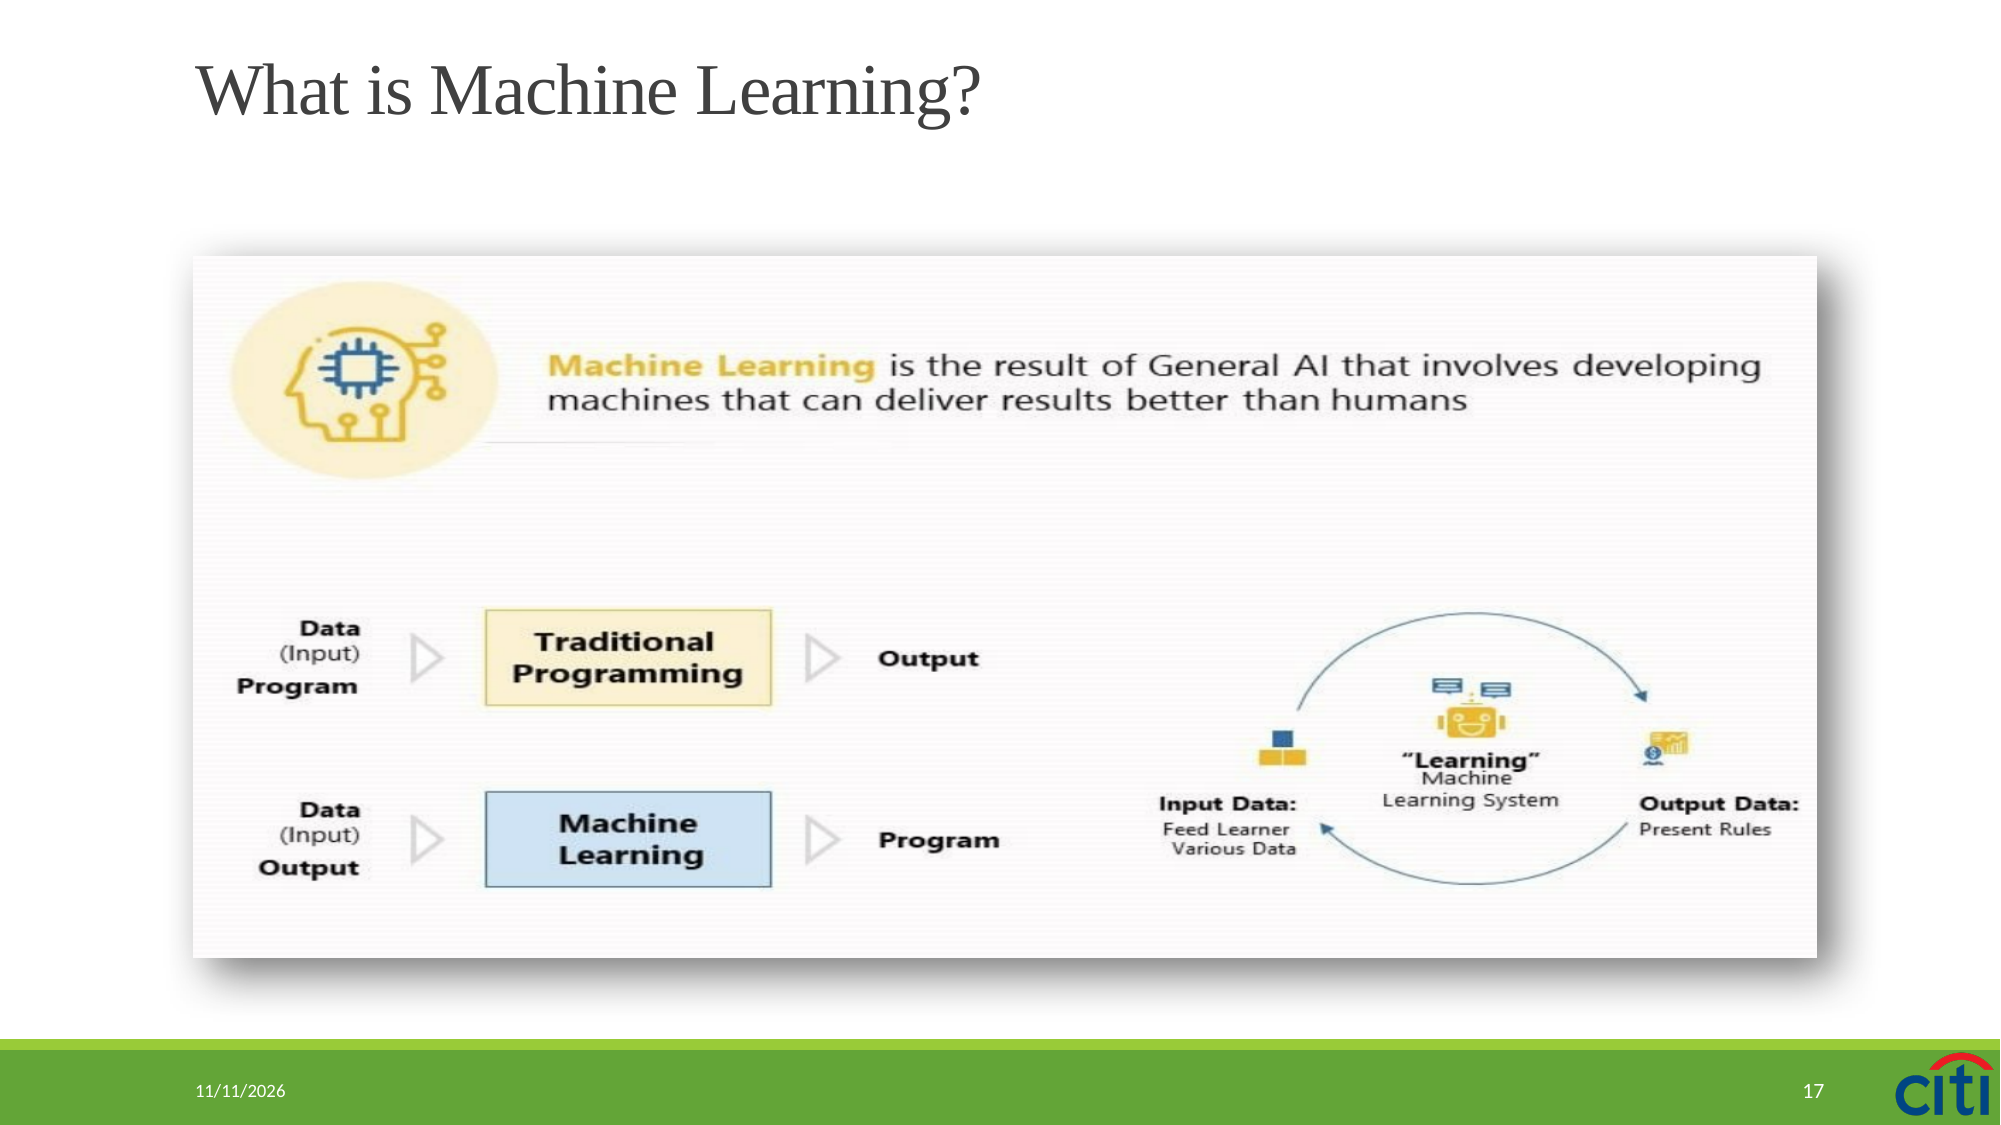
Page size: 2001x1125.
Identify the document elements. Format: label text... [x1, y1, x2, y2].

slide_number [180, 1059, 586, 1120]
picture [121, 255, 1968, 958]
slide_number 17 [1624, 1059, 1840, 1120]
picture [1895, 1051, 1994, 1116]
title What is Machine Learning? [180, 47, 1830, 137]
